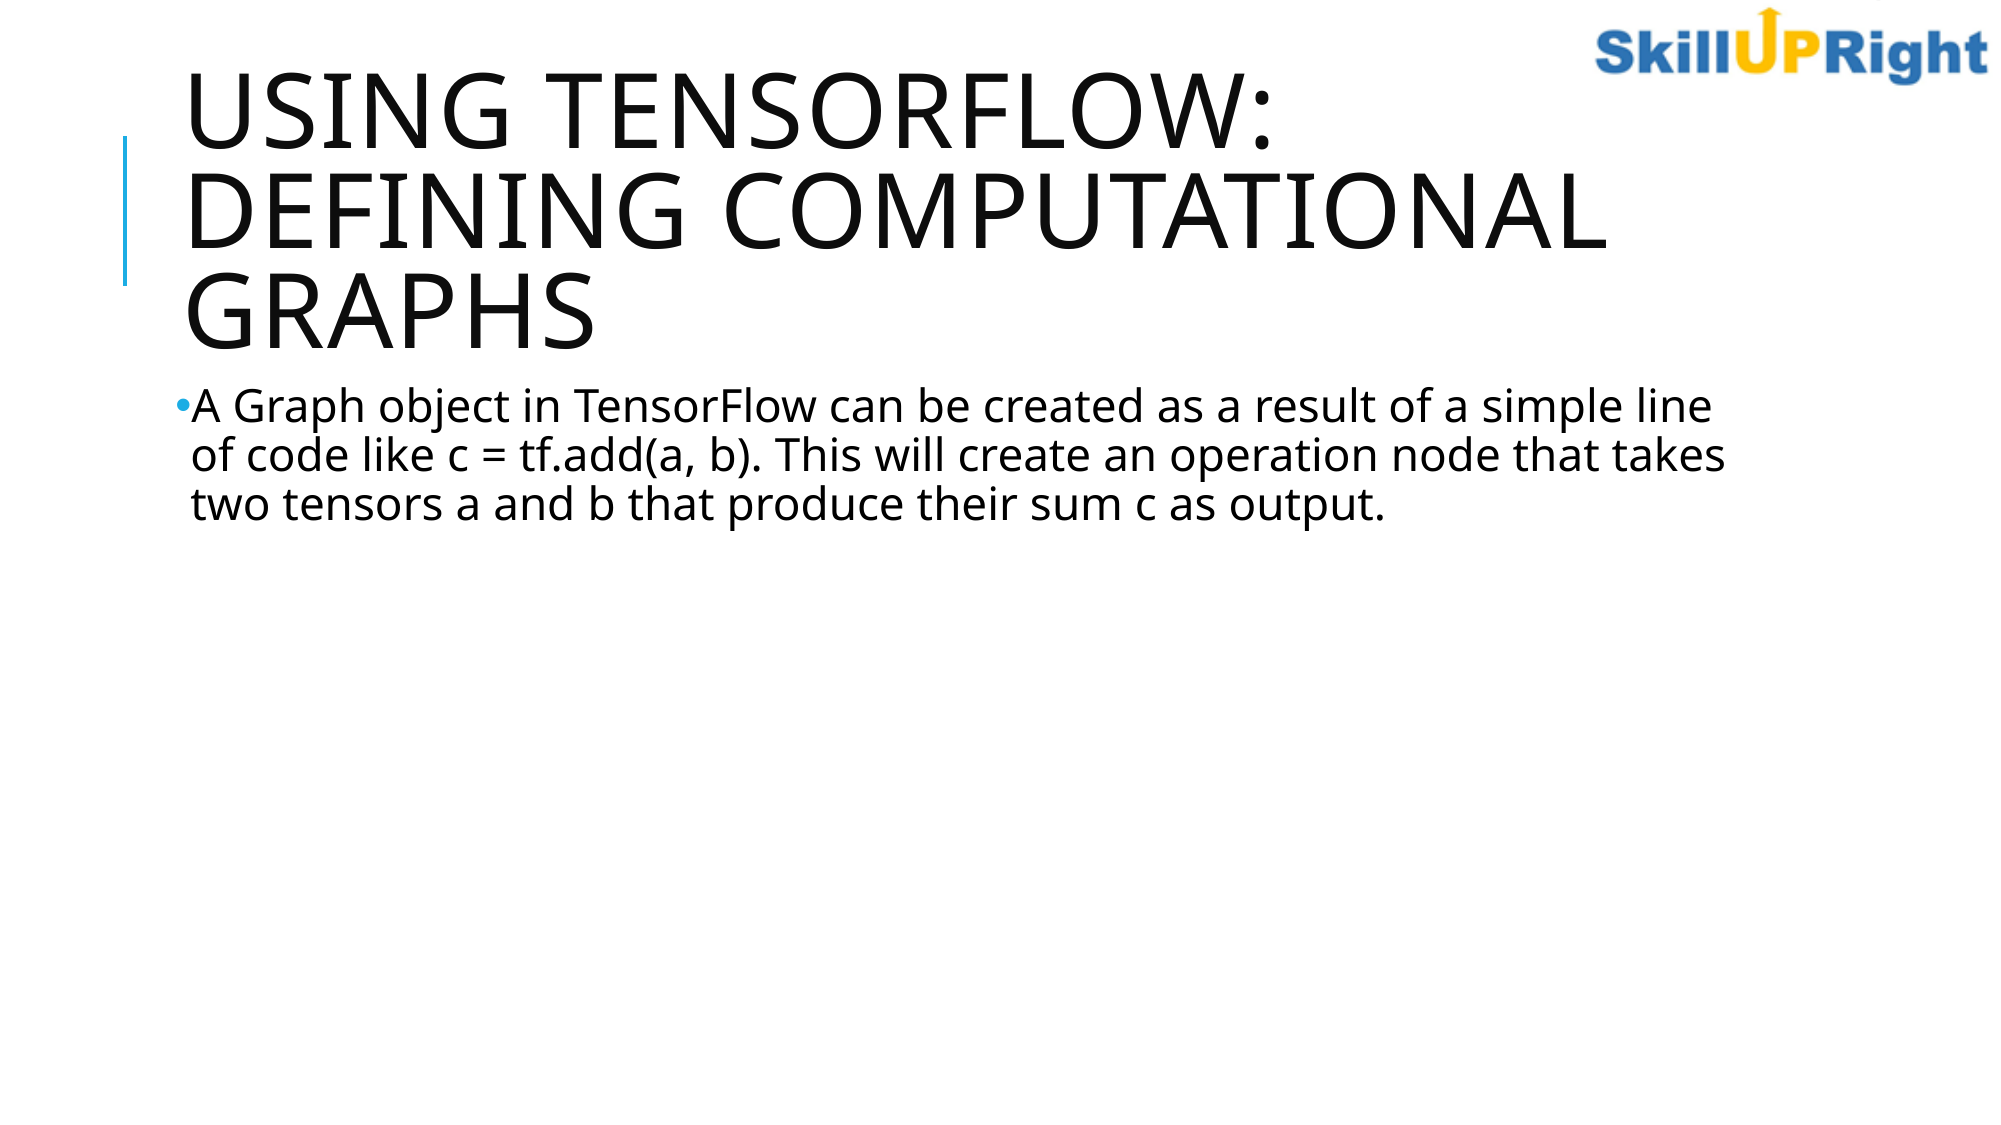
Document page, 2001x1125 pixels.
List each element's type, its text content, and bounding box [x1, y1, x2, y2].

title Using TensorFlow: Defining Computational Graphs [168, 96, 1763, 342]
picture [1582, 0, 1998, 93]
list A Graph object in TensorFlow can be created as a result of a simple line of code like c = tf.add(a, b). This will create an operation node that takes two tensors a and b that produce their sum c as output. [168, 375, 1763, 1035]
